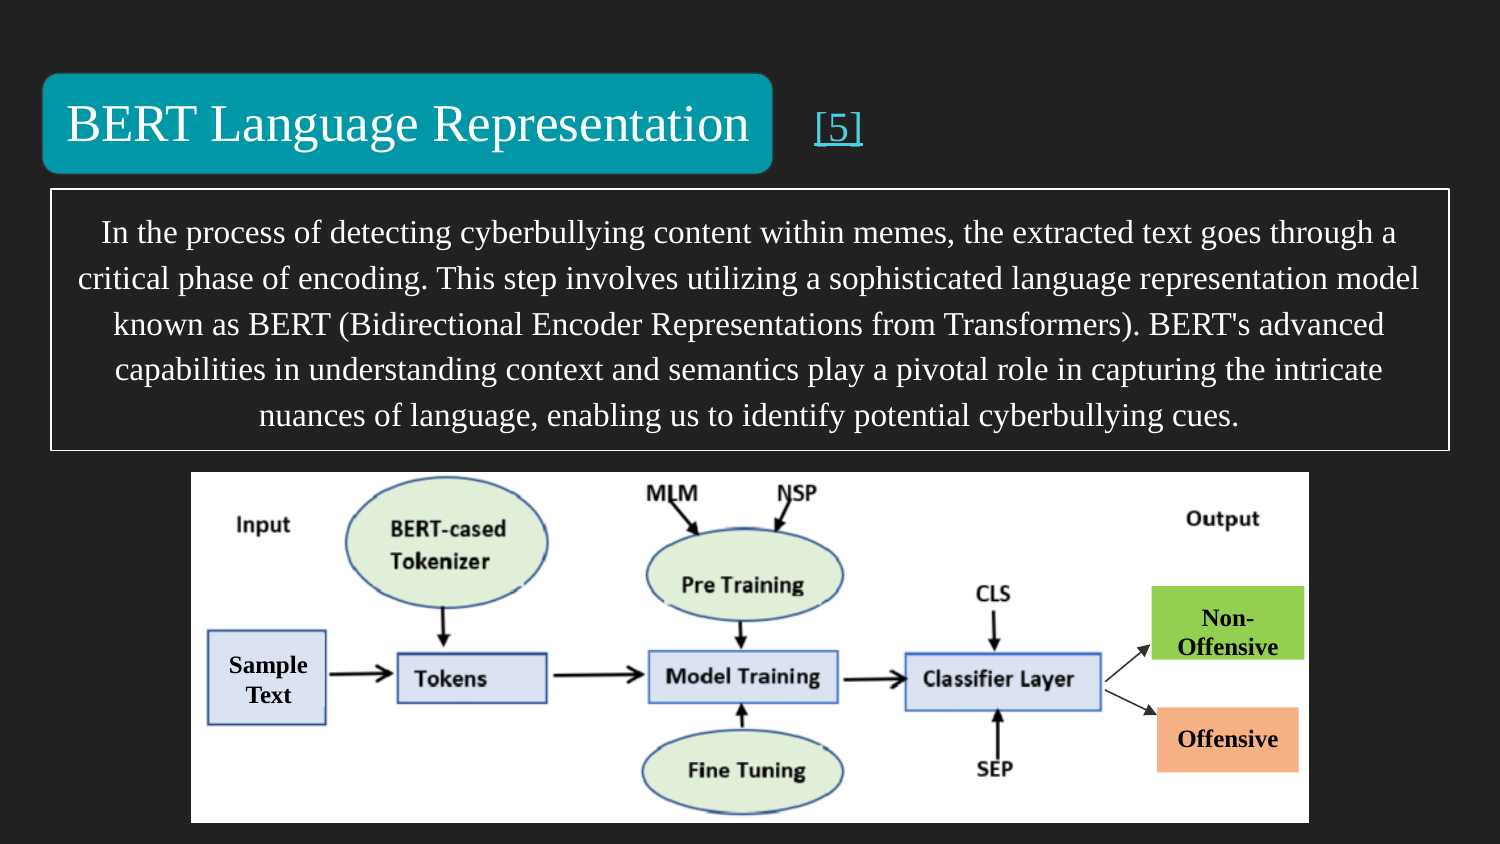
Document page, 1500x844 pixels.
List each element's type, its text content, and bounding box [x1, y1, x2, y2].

picture [190, 472, 1309, 823]
title BERT Language Representation [5] [51, 72, 1449, 167]
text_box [1104, 689, 1158, 716]
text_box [1104, 644, 1151, 682]
list In the process of detecting cyberbullying content within memes, the extracted text goes through a critical phase of encoding. This step involves utilizing a sophisticated language representation model known as BERT (Bidirectional Encoder Representations from Transformers). BERT's advanced capabilities in understanding context and semantics play a pivotal role in capturing the intricate nuances of language, enabling us to identify potential cyberbullying cues. [51, 189, 1449, 451]
text_box [41, 74, 771, 175]
